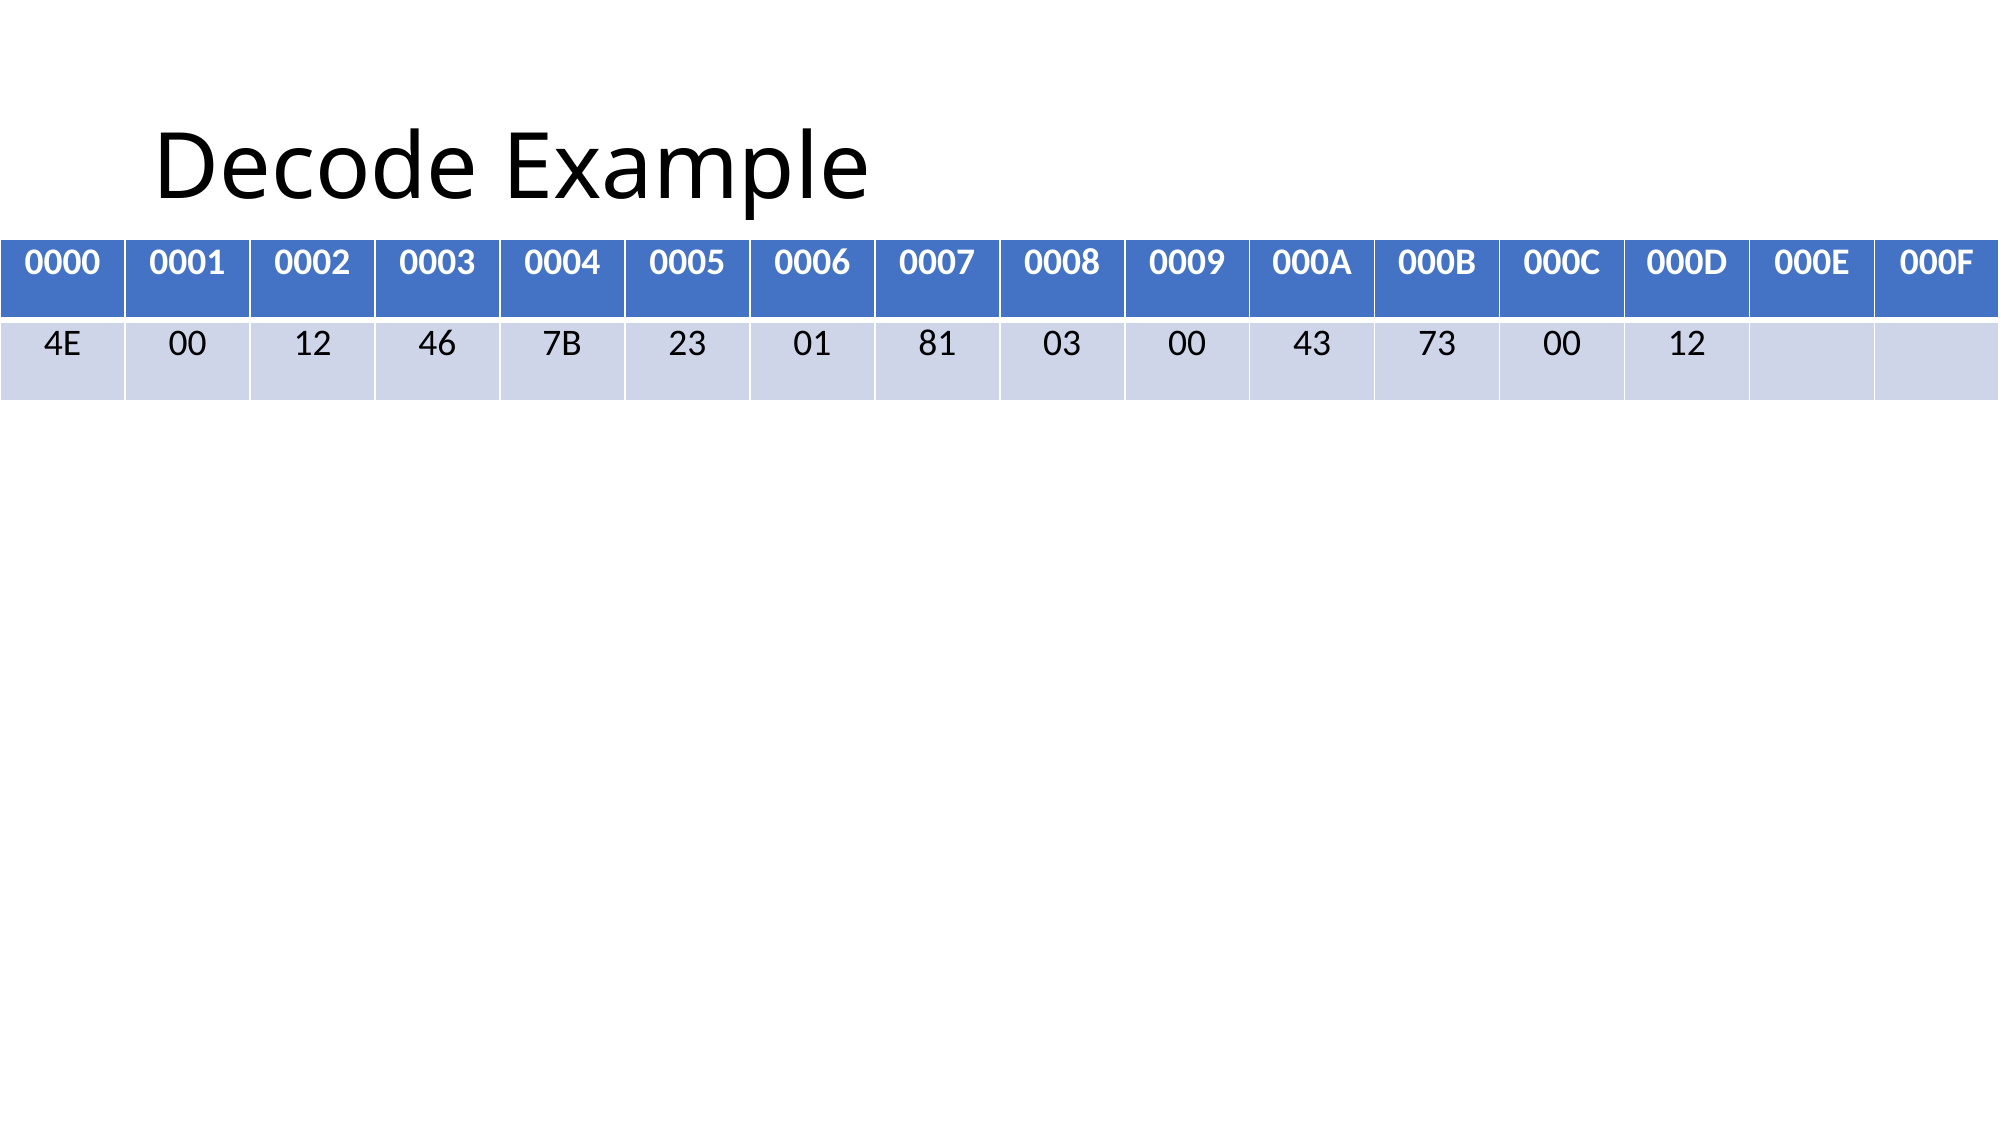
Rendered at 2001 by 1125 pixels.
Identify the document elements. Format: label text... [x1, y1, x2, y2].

table_header 0005 [626, 240, 749, 317]
table_cell 46 [376, 323, 499, 400]
table_header 0007 [876, 240, 999, 317]
table_cell [1750, 323, 1874, 400]
table_header 0000 [1, 240, 124, 317]
table_header 0004 [501, 240, 624, 317]
table_header 0001 [126, 240, 249, 317]
table_cell 81 [876, 323, 999, 400]
table_header 000C [1500, 240, 1624, 317]
table_header 0002 [251, 240, 374, 317]
table_header 0006 [751, 240, 874, 317]
table_cell 12 [251, 323, 374, 400]
table_header 0009 [1126, 240, 1249, 317]
table_cell 23 [626, 323, 749, 400]
title Decode Example [137, 59, 1863, 238]
table_cell 4E [1, 323, 124, 400]
table_header 000F [1875, 240, 1998, 317]
table_header 000D [1625, 240, 1749, 317]
table_cell 03 [1001, 323, 1124, 400]
table_header 000A [1250, 240, 1374, 317]
table_header 000E [1750, 240, 1874, 317]
table_cell 43 [1250, 323, 1374, 400]
table_cell 00 [126, 323, 249, 400]
table_header 0003 [376, 240, 499, 317]
table_cell 00 [1126, 323, 1249, 400]
table_header 0008 [1001, 240, 1124, 317]
table_cell 00 [1500, 323, 1624, 400]
table_cell 73 [1375, 323, 1499, 400]
table_cell 7B [501, 323, 624, 400]
table_header 000B [1375, 240, 1499, 317]
table_cell 12 [1625, 323, 1749, 400]
table_cell [1875, 323, 1998, 400]
table_cell 01 [751, 323, 874, 400]
